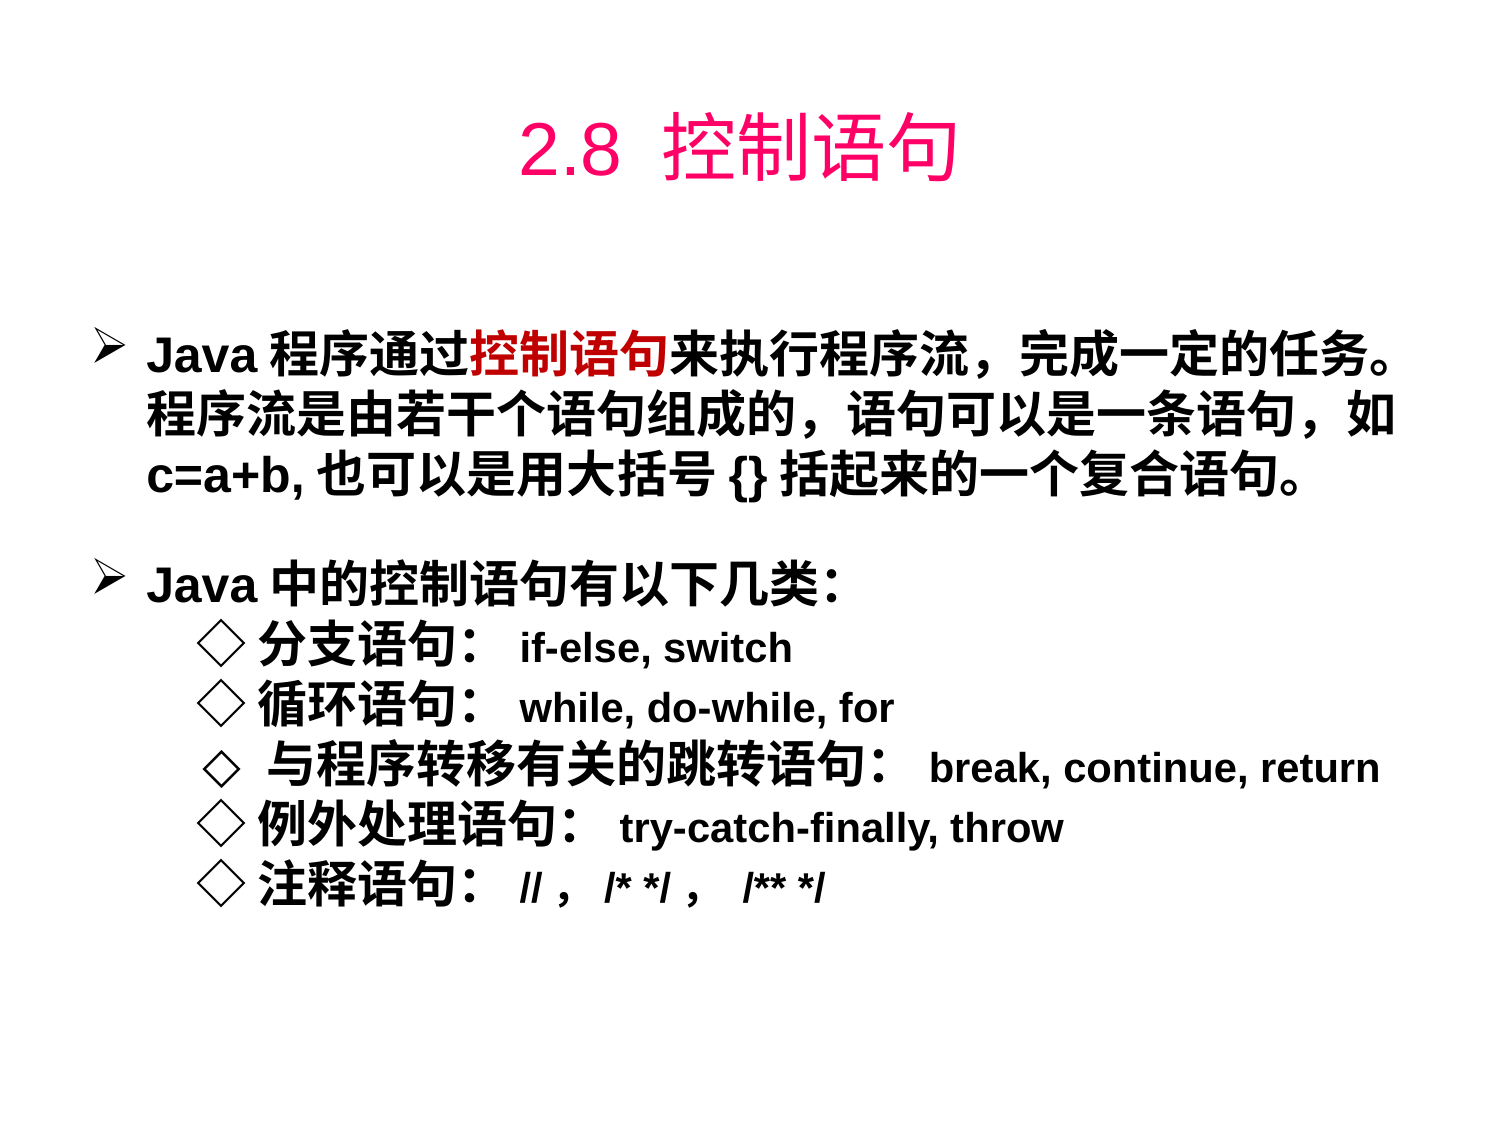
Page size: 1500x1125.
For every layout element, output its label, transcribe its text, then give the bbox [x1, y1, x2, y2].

title 2.8 控制语句 [75, 45, 1425, 233]
list Java程序通过控制语句来执行程序流，完成一定的任务。程序流是由若干个语句组成的，语句可以是一条语句，如c=a+b,也可以是用大括号{}括起来的一个复合语句。 Java中的控制语句有以下几类： ◇ 分支语句：if-else, switch ◇ 循环语句：while, do-while, for ◇ 与程序转移有关的跳转语句：break, continue, return ◇ 例外处理语句：try-catch-finally, throw ◇ 注释语句：//，/* */， /** */ [75, 314, 1425, 929]
